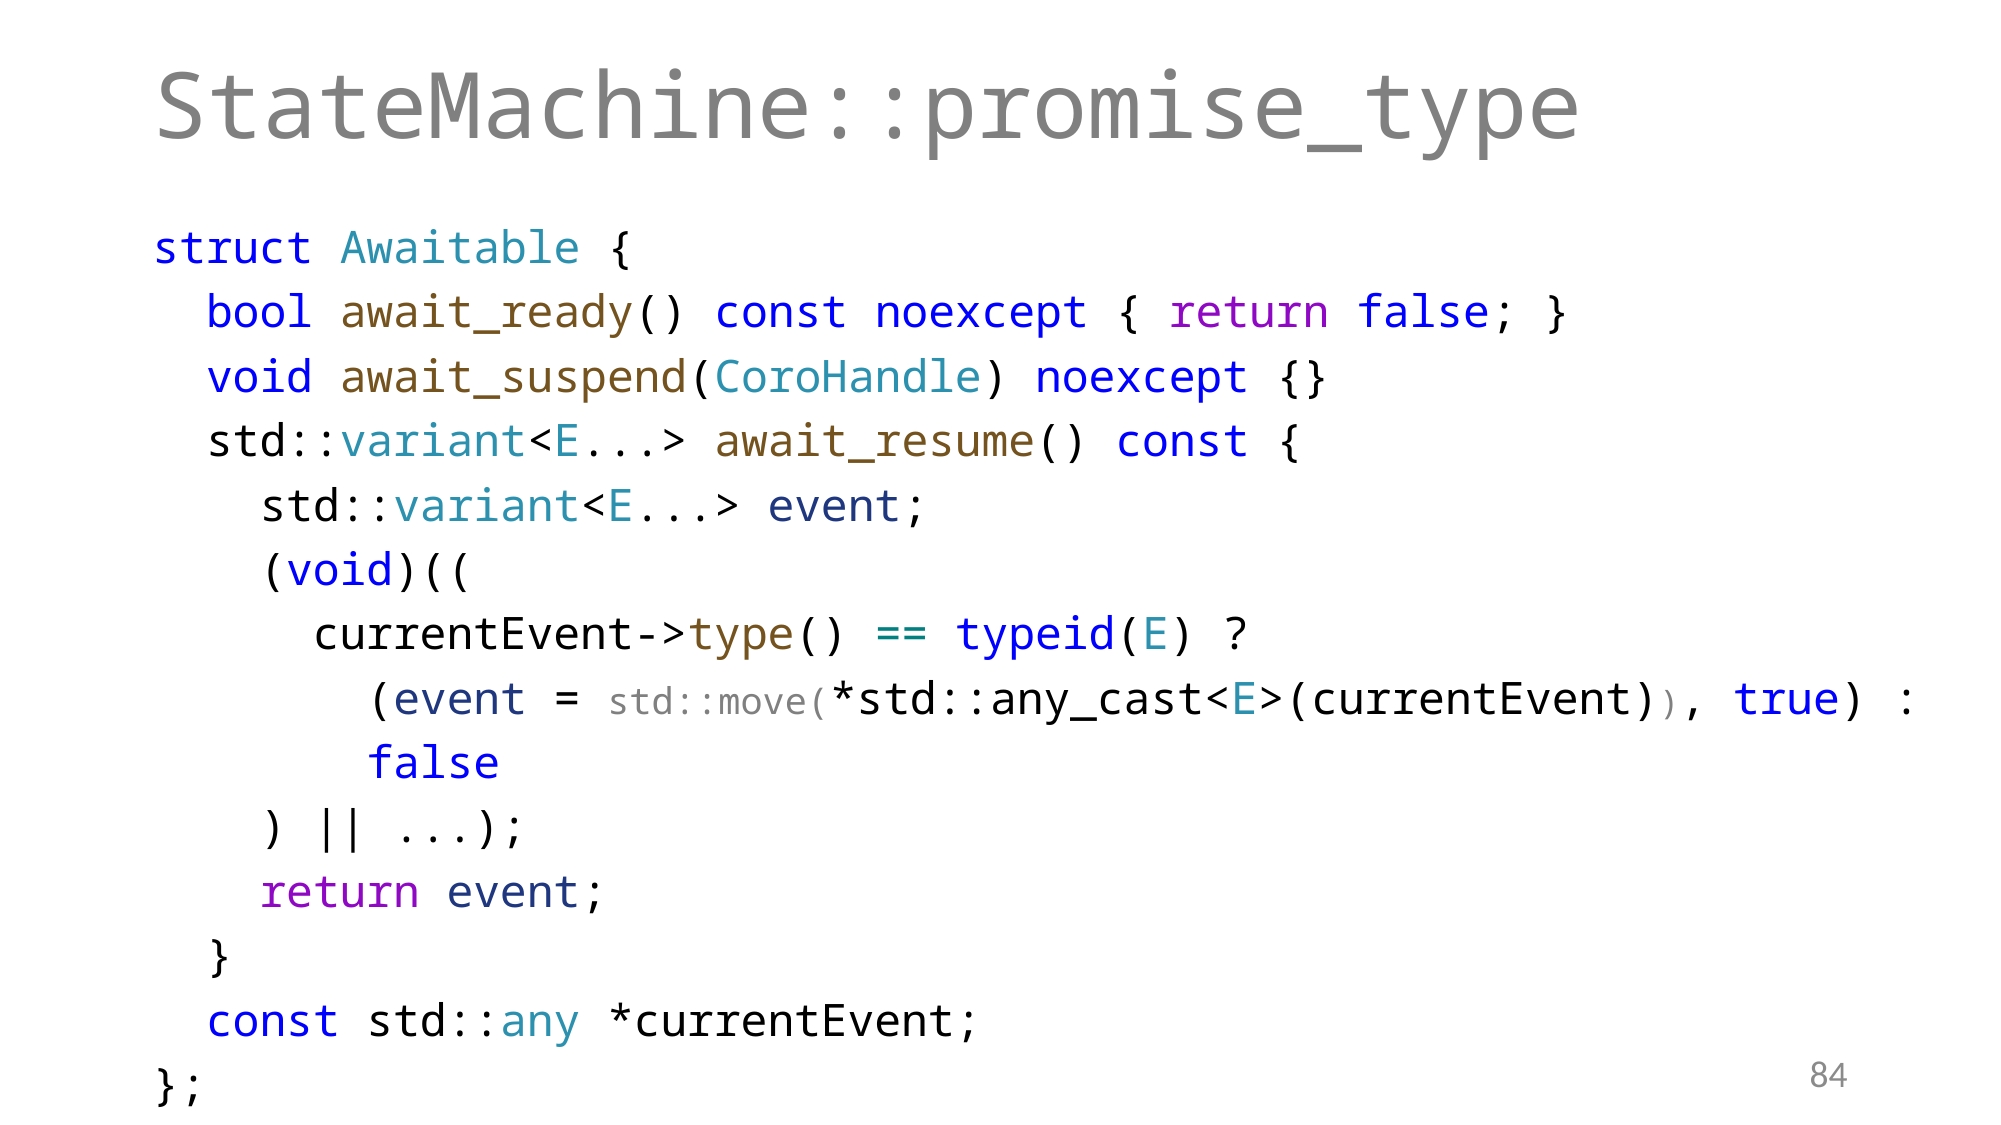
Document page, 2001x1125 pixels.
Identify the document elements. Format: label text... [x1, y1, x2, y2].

slide_number 84 [1412, 1042, 1863, 1103]
list struct Awaitable { bool await_ready() const noexcept { return false; } void await_suspend(CoroHandle) noexcept {} std::variant<E...> await_resume() const { std::variant<E...> event; (void)(( currentEvent->type() == typeid(E) ? (event = std::move(*std::any_cast<E>(currentEvent)), true) : false ) || ...); return event; } const std::any *currentEvent; }; [137, 217, 2000, 1125]
title StateMachine::promise_type [137, 0, 1863, 217]
